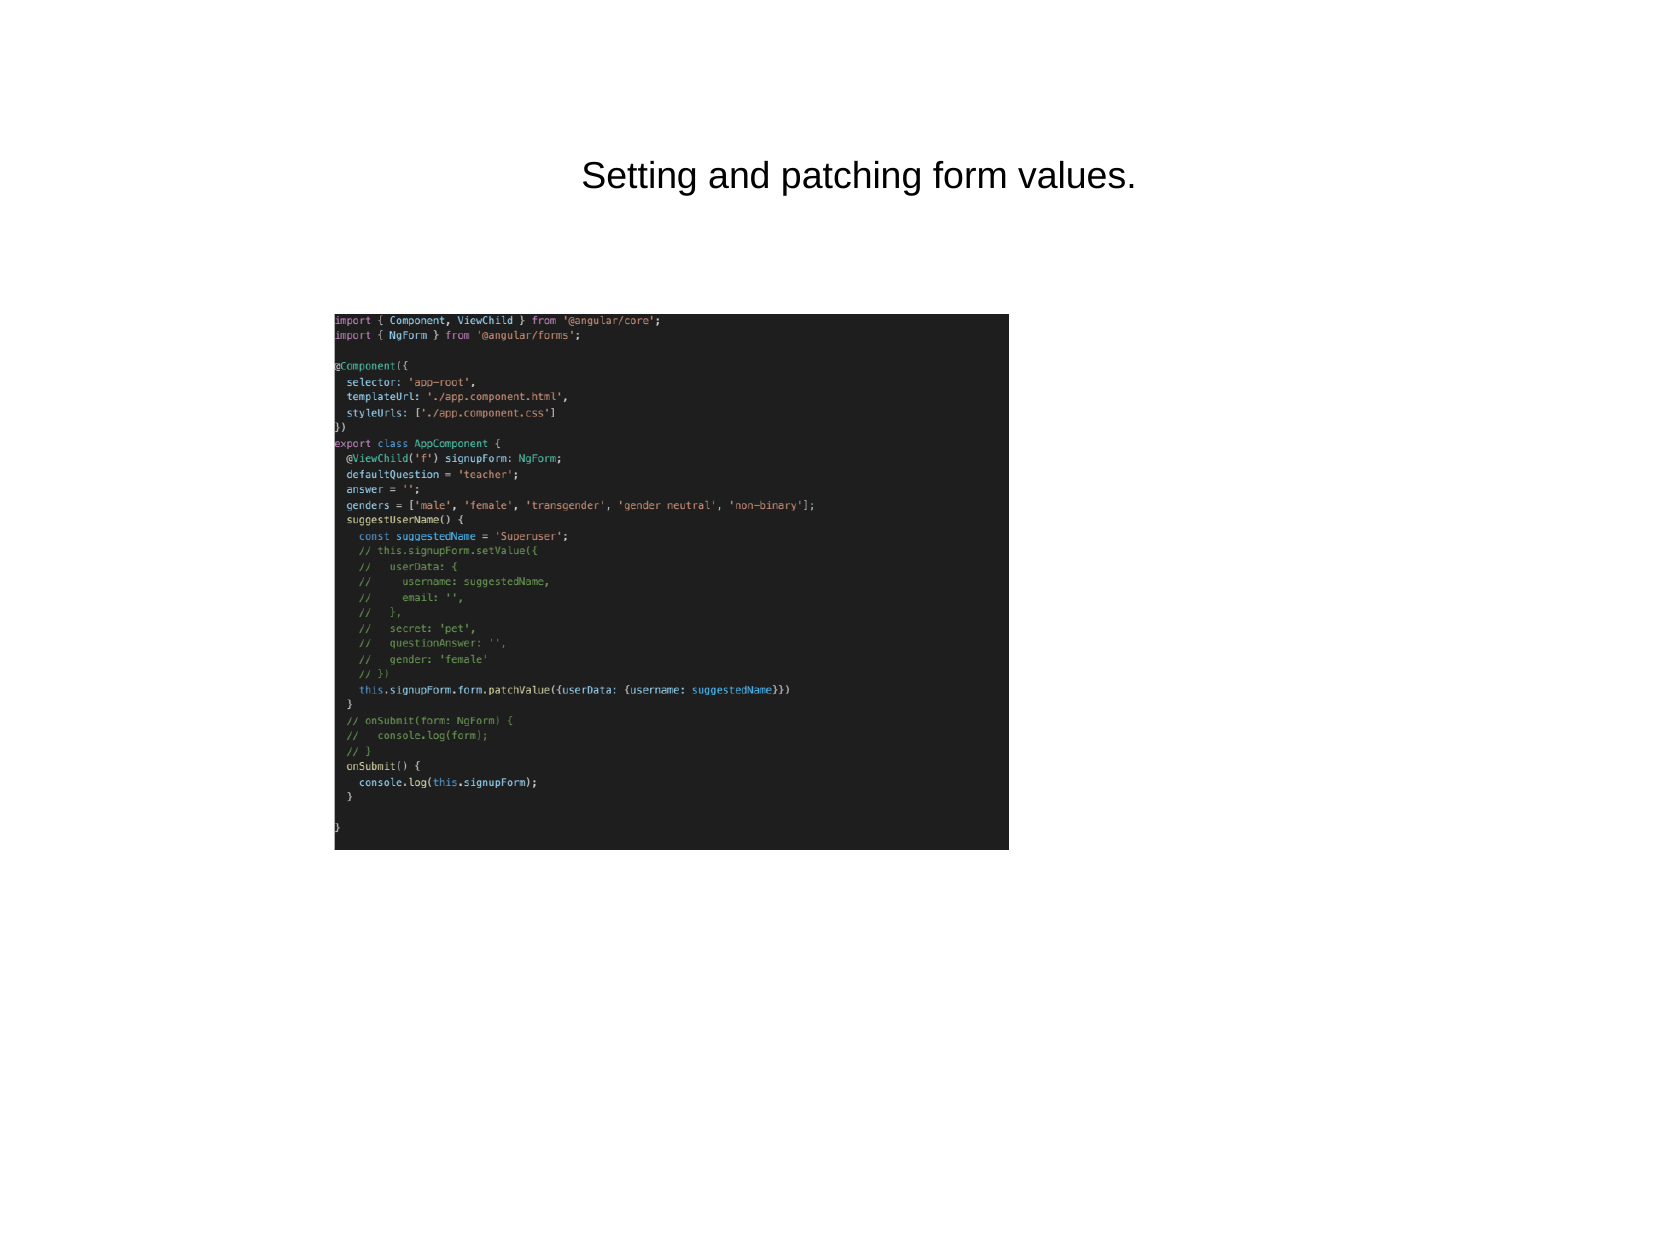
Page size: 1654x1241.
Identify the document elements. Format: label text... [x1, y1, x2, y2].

title Setting and patching form values. [224, 66, 1495, 282]
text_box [334, 310, 1009, 863]
